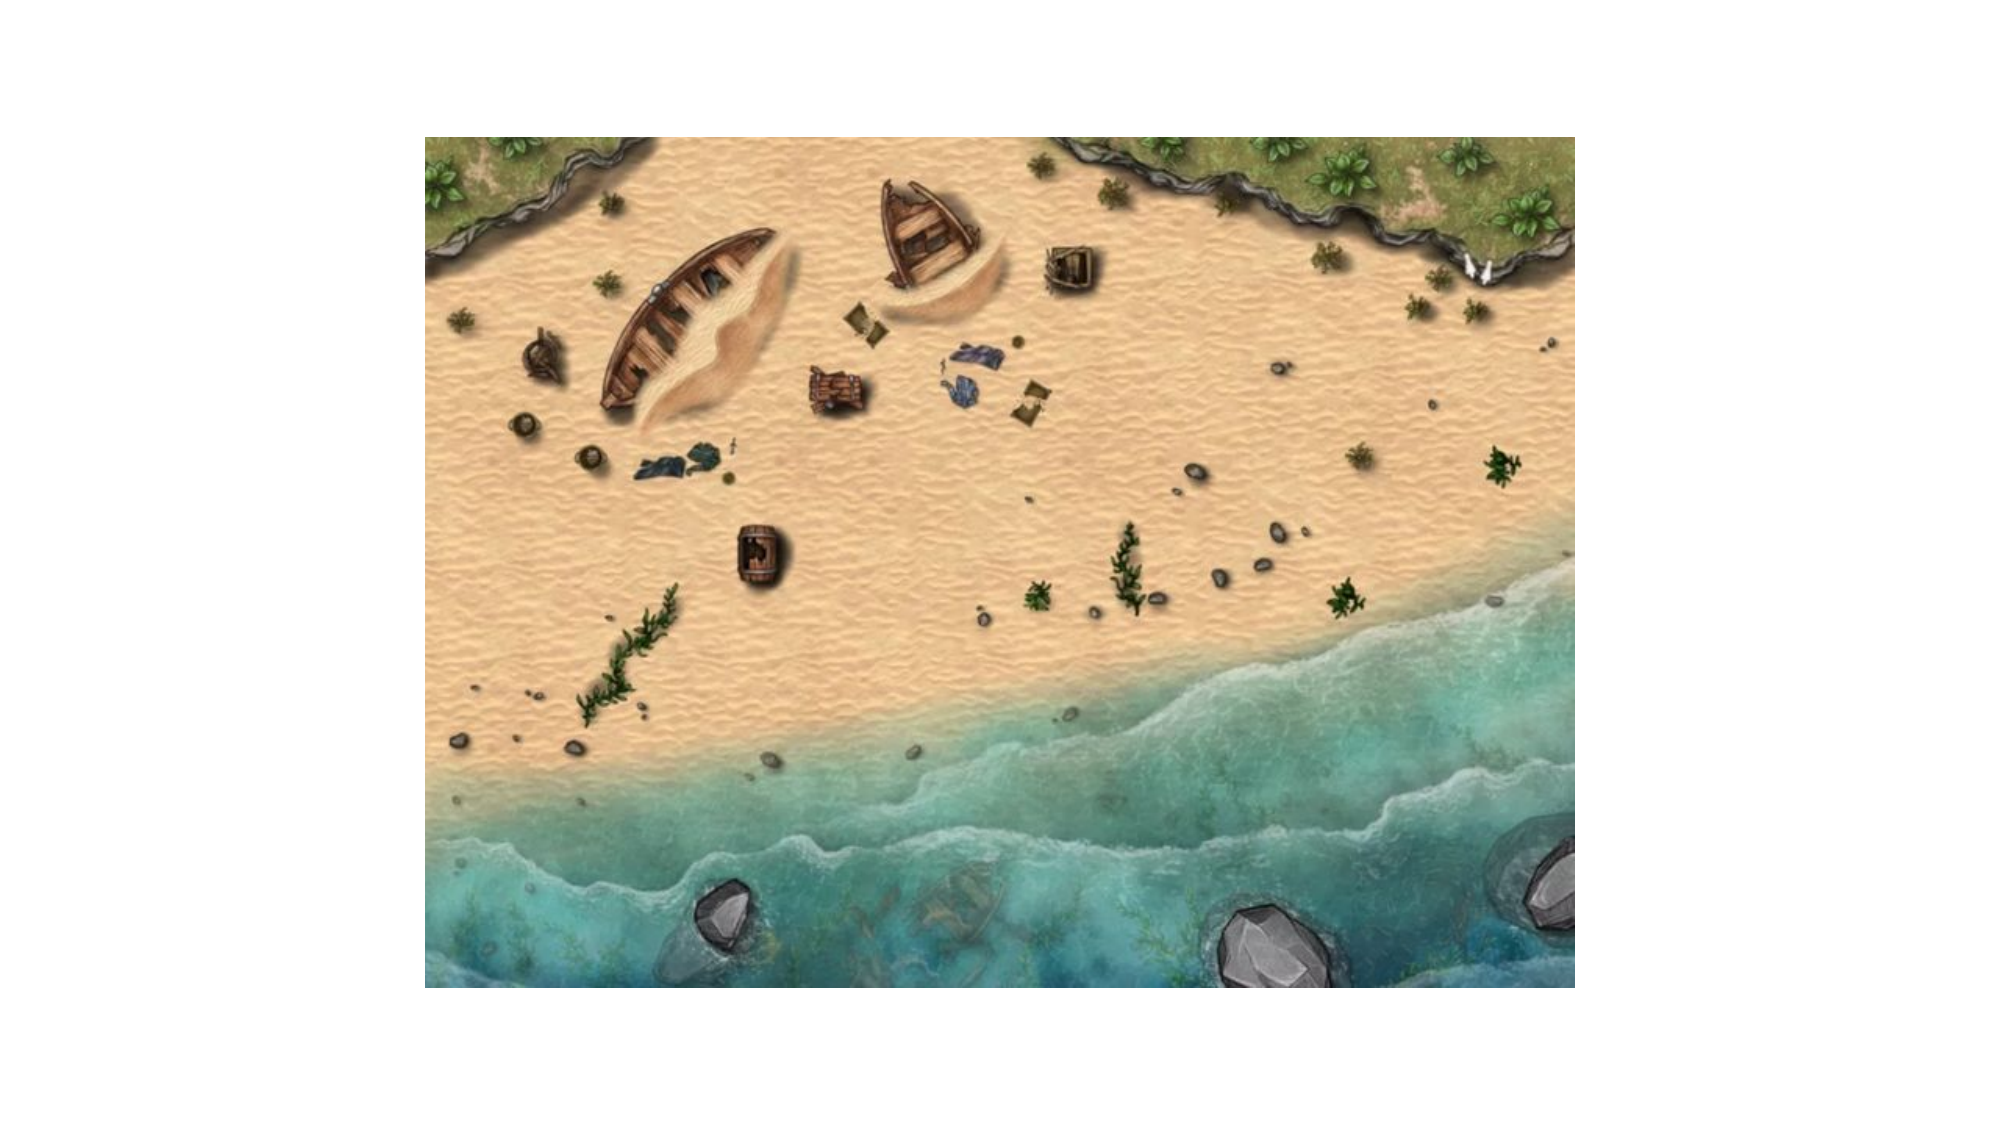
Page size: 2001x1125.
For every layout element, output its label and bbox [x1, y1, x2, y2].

picture [424, 136, 1576, 988]
